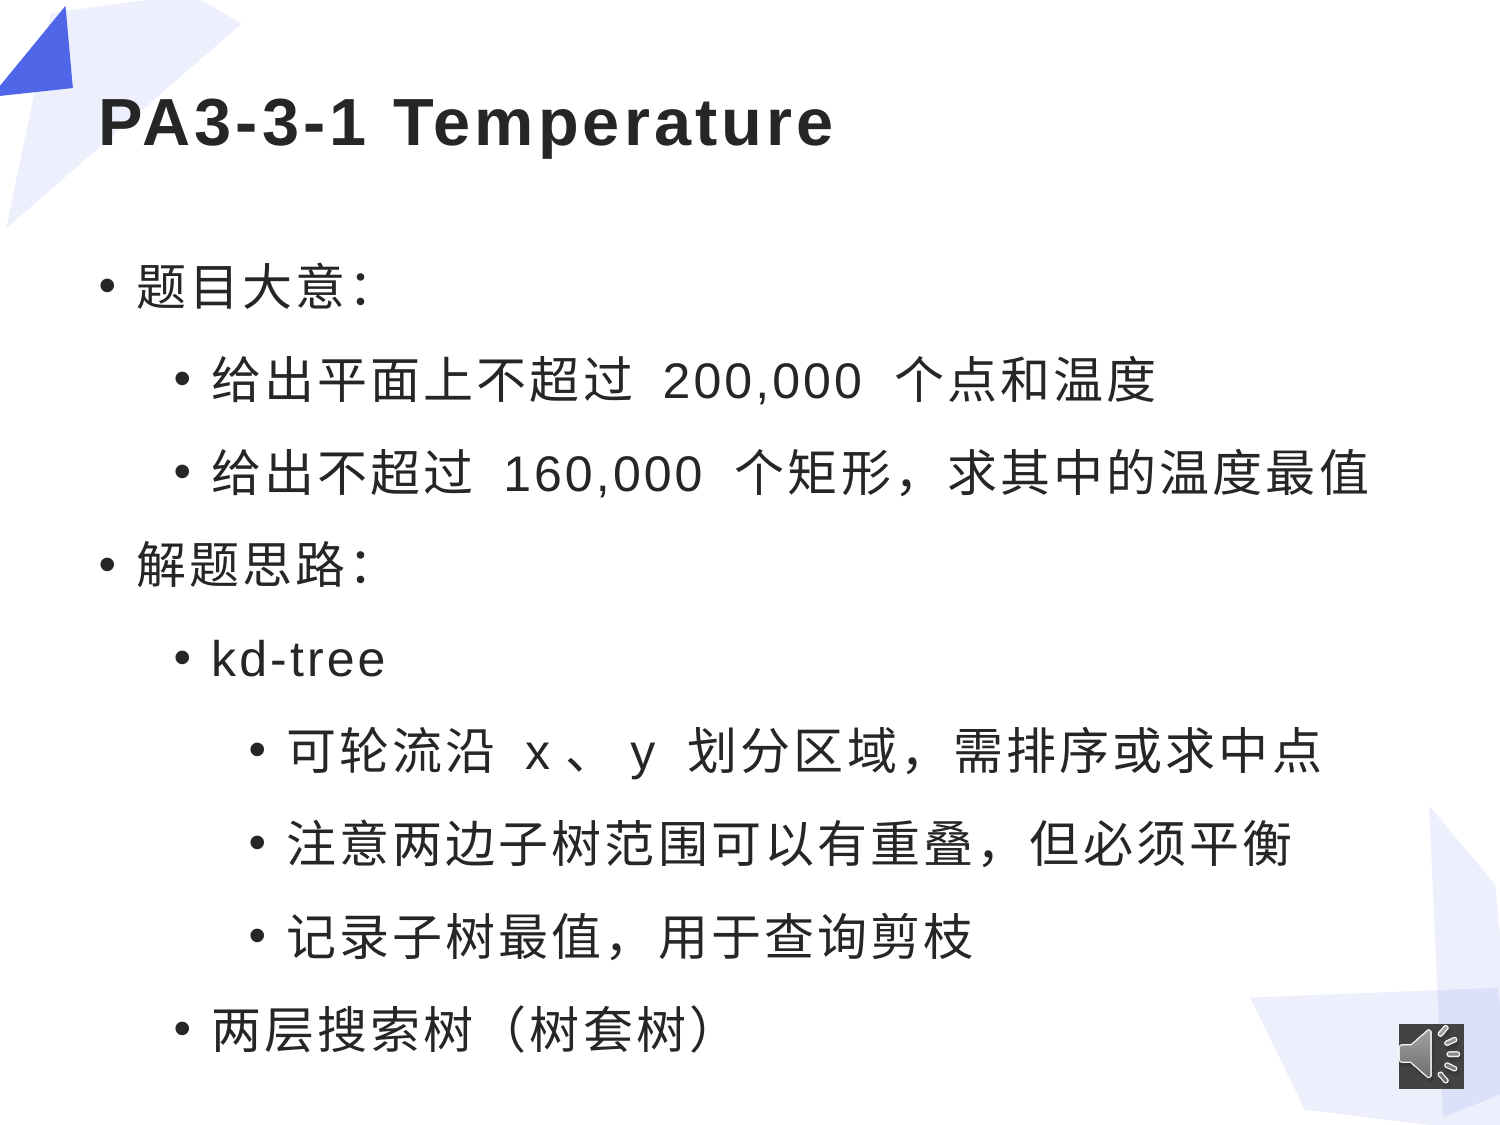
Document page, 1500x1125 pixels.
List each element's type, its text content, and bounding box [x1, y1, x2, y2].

title PA3-3-1 Temperature [82, 72, 1418, 146]
list 题目大意： 给出平面上不超过 200,000 个点和温度 给出不超过 160,000 个矩形，求其中的温度最值 解题思路： kd-tree 可轮流沿 x、y 划分区域，需排序或求中点 注意两边子树范围可以有重叠，但必须平衡 记录子树最值，用于查询剪枝 两层搜索树（树套树） [82, 243, 1447, 1094]
picture [1397, 1022, 1465, 1090]
